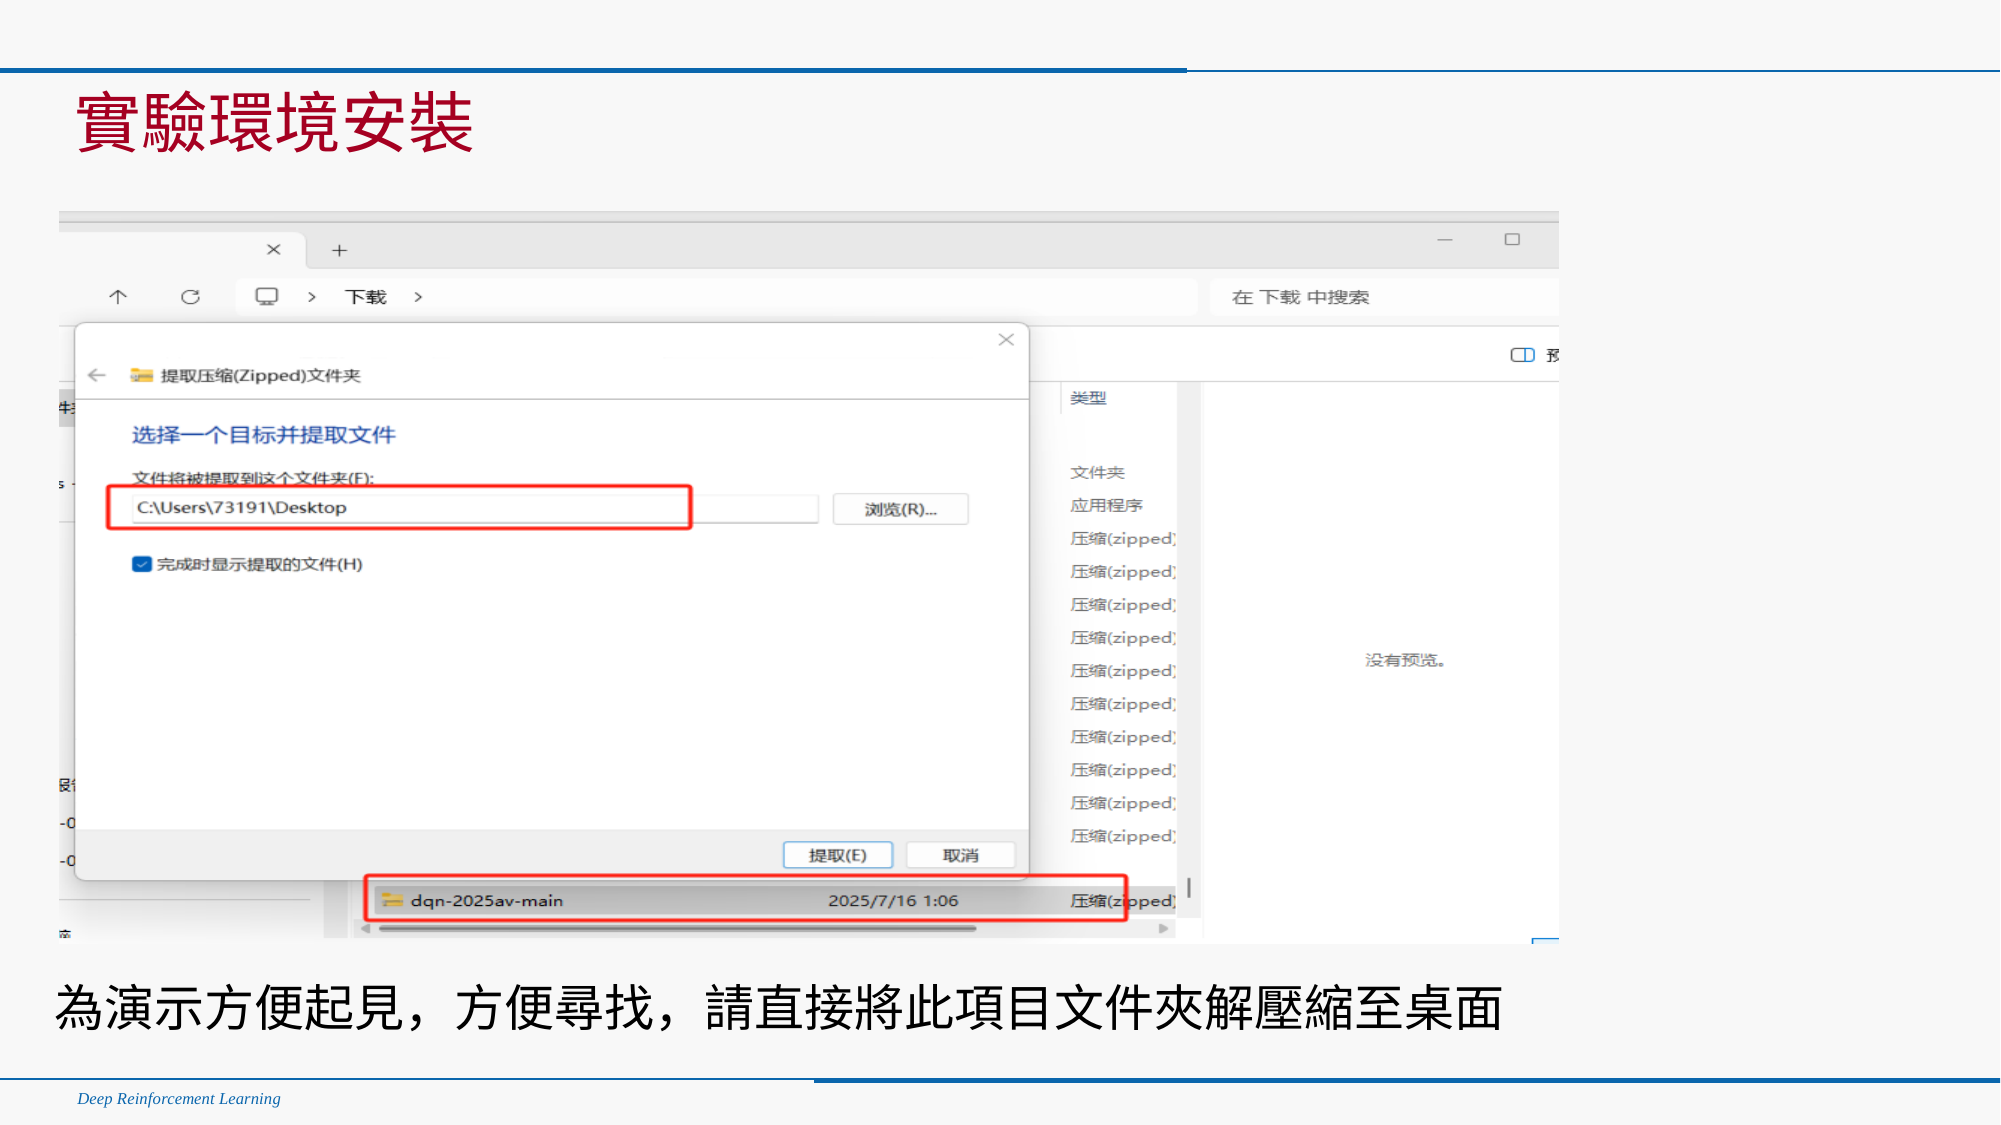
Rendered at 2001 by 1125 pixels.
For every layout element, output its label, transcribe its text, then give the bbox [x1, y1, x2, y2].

text_box 為演示方便起見，方便尋找，請直接將此項目文件夾解壓縮至桌面 [40, 968, 1667, 1044]
text_box 實驗環境安裝 [59, 80, 1924, 161]
slide_number [1890, 1078, 1974, 1111]
picture [59, 211, 1559, 944]
